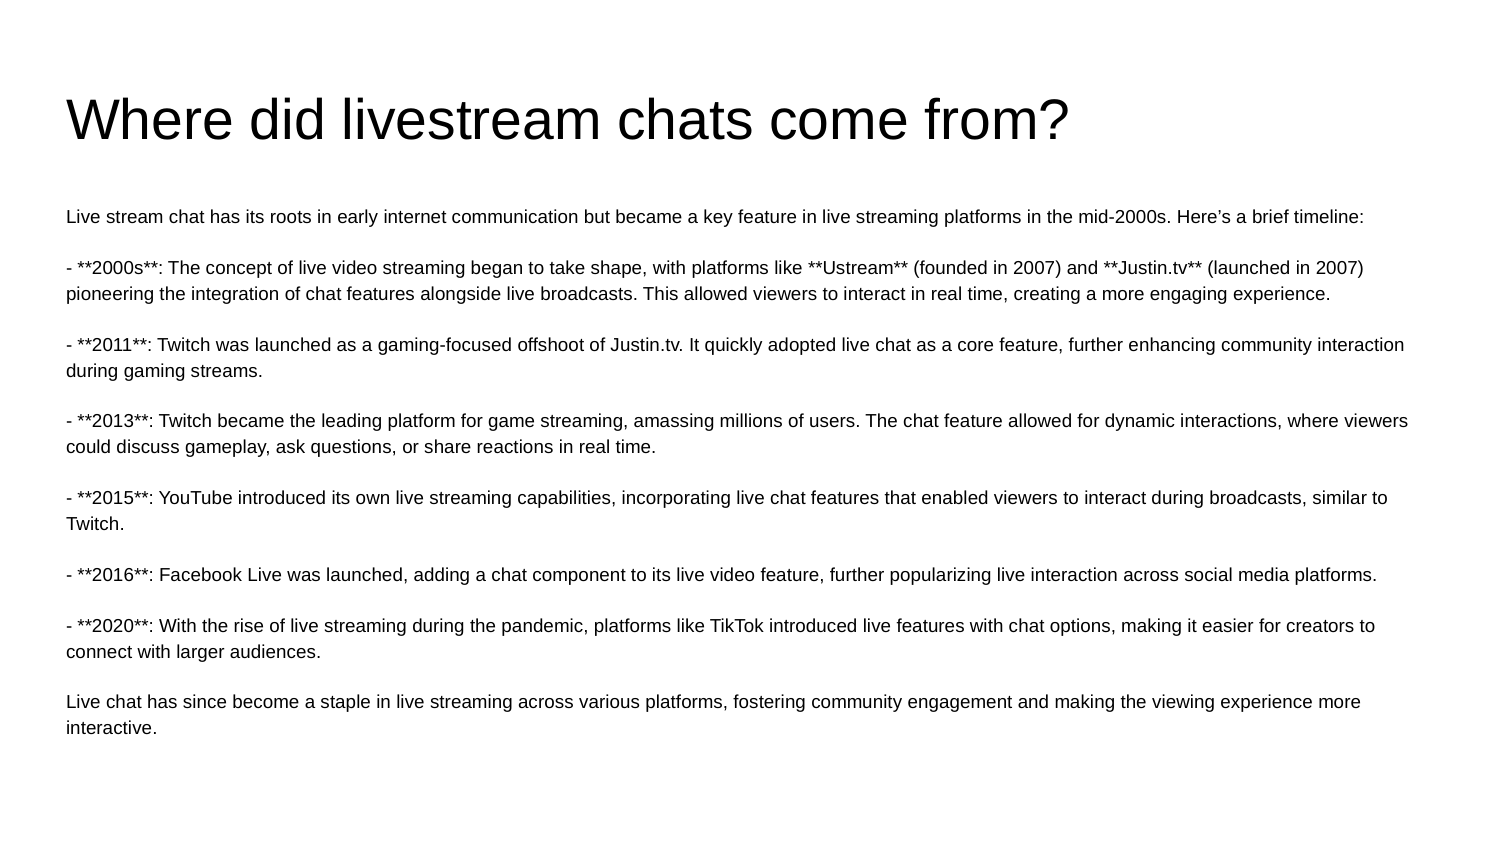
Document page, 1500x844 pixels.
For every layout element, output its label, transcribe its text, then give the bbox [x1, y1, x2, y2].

list Live stream chat has its roots in early internet communication but became a key feature in live streaming platforms in the mid-2000s. Here’s a brief timeline: - **2000s**: The concept of live video streaming began to take shape, with platforms like **Ustream** (founded in 2007) and **Justin.tv** (launched in 2007) pioneering the integration of chat features alongside live broadcasts. This allowed viewers to interact in real time, creating a more engaging experience. - **2011**: Twitch was launched as a gaming-focused offshoot of Justin.tv. It quickly adopted live chat as a core feature, further enhancing community interaction during gaming streams. - **2013**: Twitch became the leading platform for game streaming, amassing millions of users. The chat feature allowed for dynamic interactions, where viewers could discuss gameplay, ask questions, or share reactions in real time. - **2015**: YouTube introduced its own live streaming capabilities, incorporating live chat features that enabled viewers to interact during broadcasts, similar to Twitch. - **2016**: Facebook Live was launched, adding a chat component to its live video feature, further popularizing live interaction across social media platforms. - **2020**: With the rise of live streaming during the pandemic, platforms like TikTok introduced live features with chat options, making it easier for creators to connect with larger audiences. Live chat has since become a staple in live streaming across various platforms, fostering community engagement and making the viewing experience more interactive. [51, 186, 1449, 747]
title Where did livestream chats come from? [51, 72, 1449, 167]
